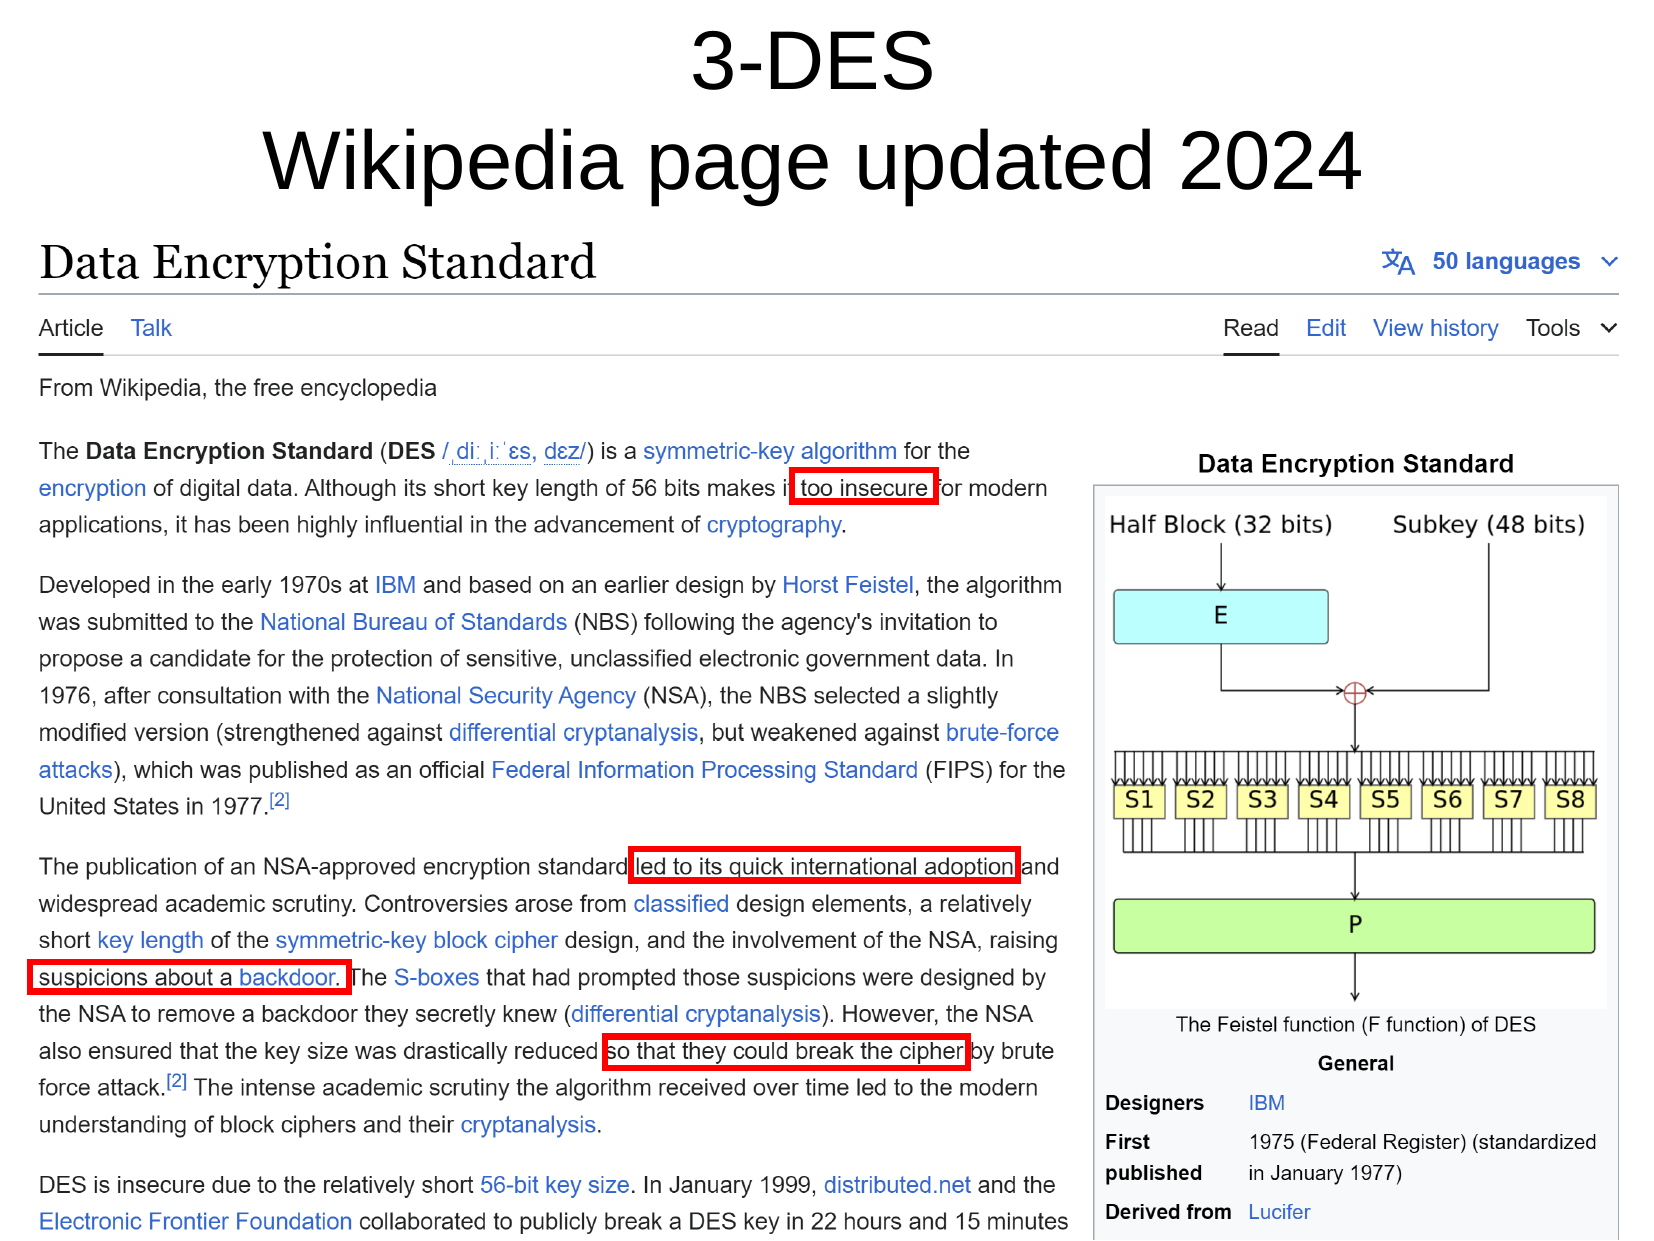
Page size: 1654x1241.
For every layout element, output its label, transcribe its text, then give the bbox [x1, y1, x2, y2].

picture [6, 236, 1646, 1241]
text_box 3-DES Wikipedia page updated 2024 [55, 29, 1571, 183]
